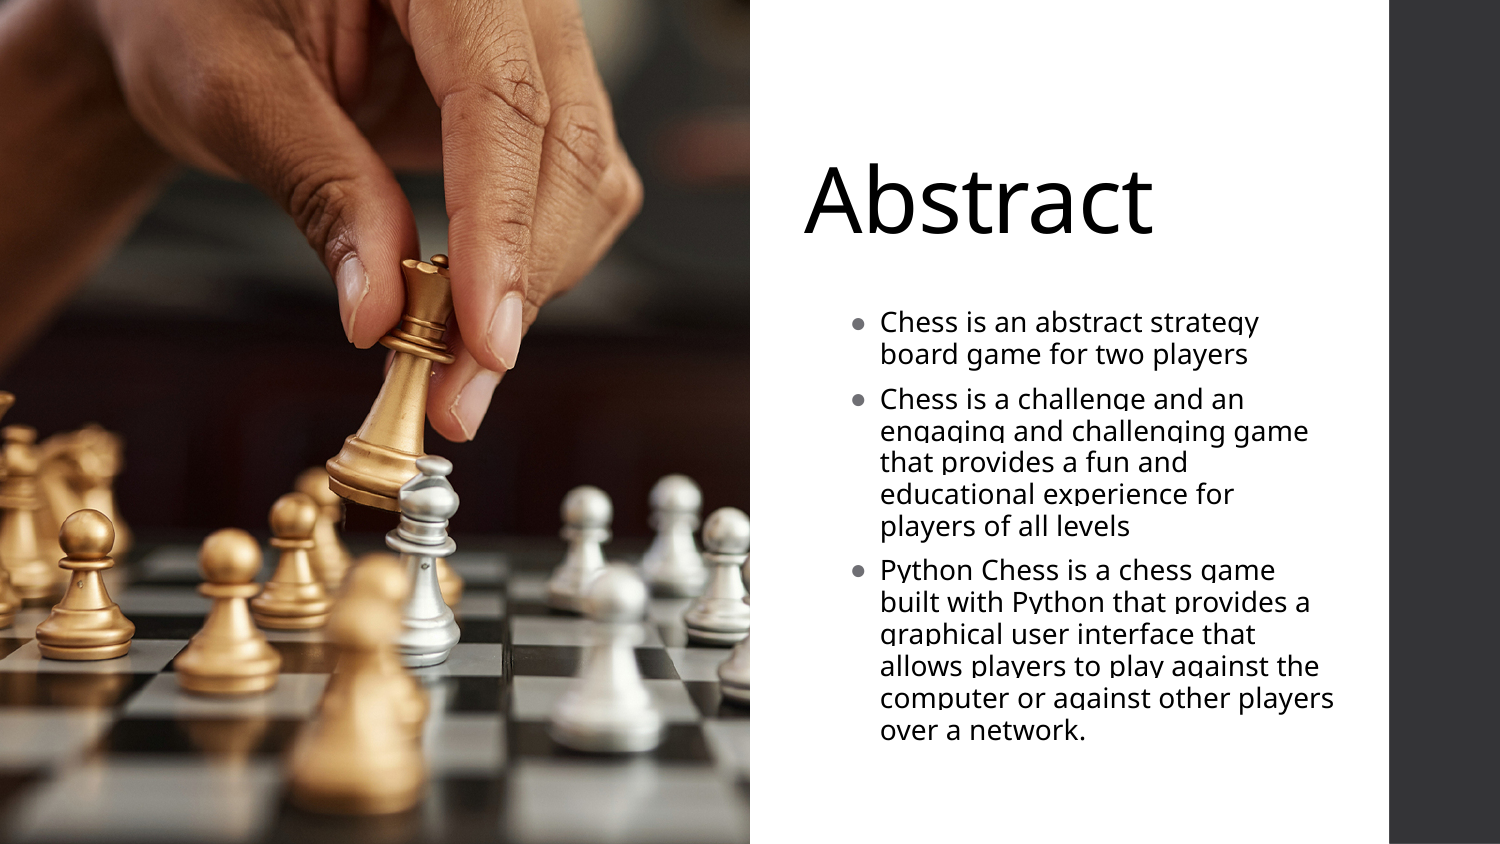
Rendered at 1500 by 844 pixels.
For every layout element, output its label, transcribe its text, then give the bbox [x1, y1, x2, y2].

text_box [1388, 0, 1500, 844]
title Abstract [789, 66, 1348, 262]
list Chess is an abstract strategy board game for two players Chess is a challenge and an engaging and challenging game that provides a fun and educational experience for players of all levels Python Chess is a chess game built with Python that provides a graphical user interface that allows players to play against the computer or against other players over a network. [789, 300, 1353, 778]
picture [0, 0, 751, 844]
